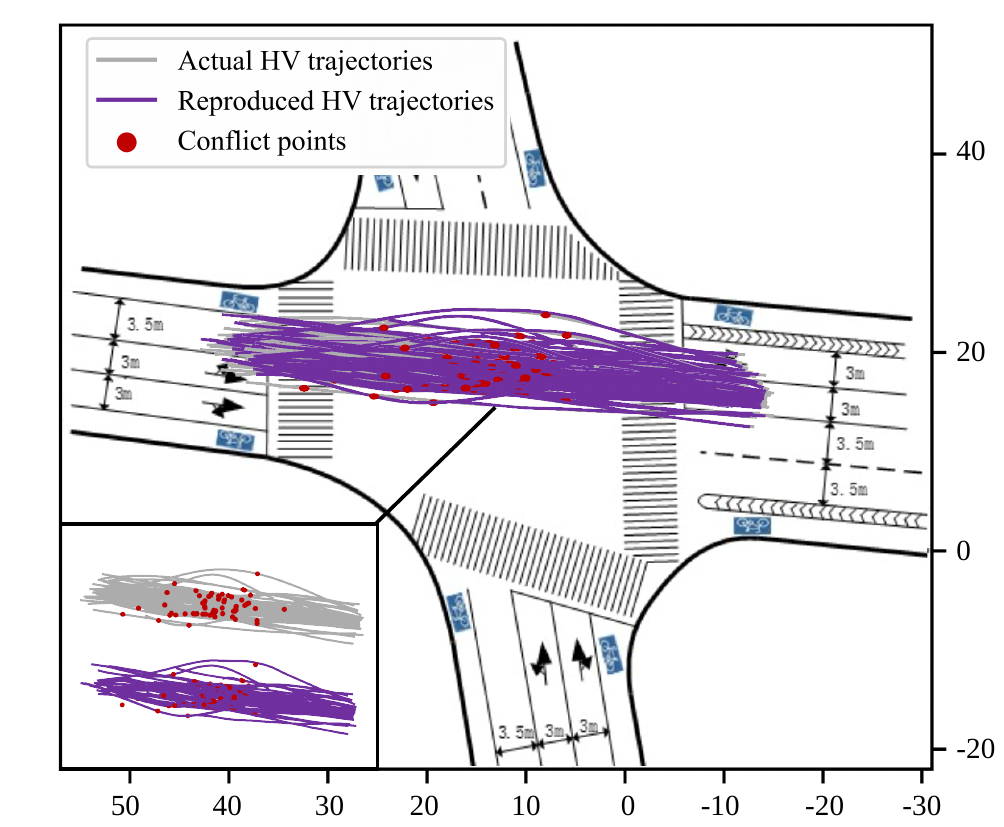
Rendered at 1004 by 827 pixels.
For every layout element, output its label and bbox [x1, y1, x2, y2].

text_box [50, 0, 1004, 827]
